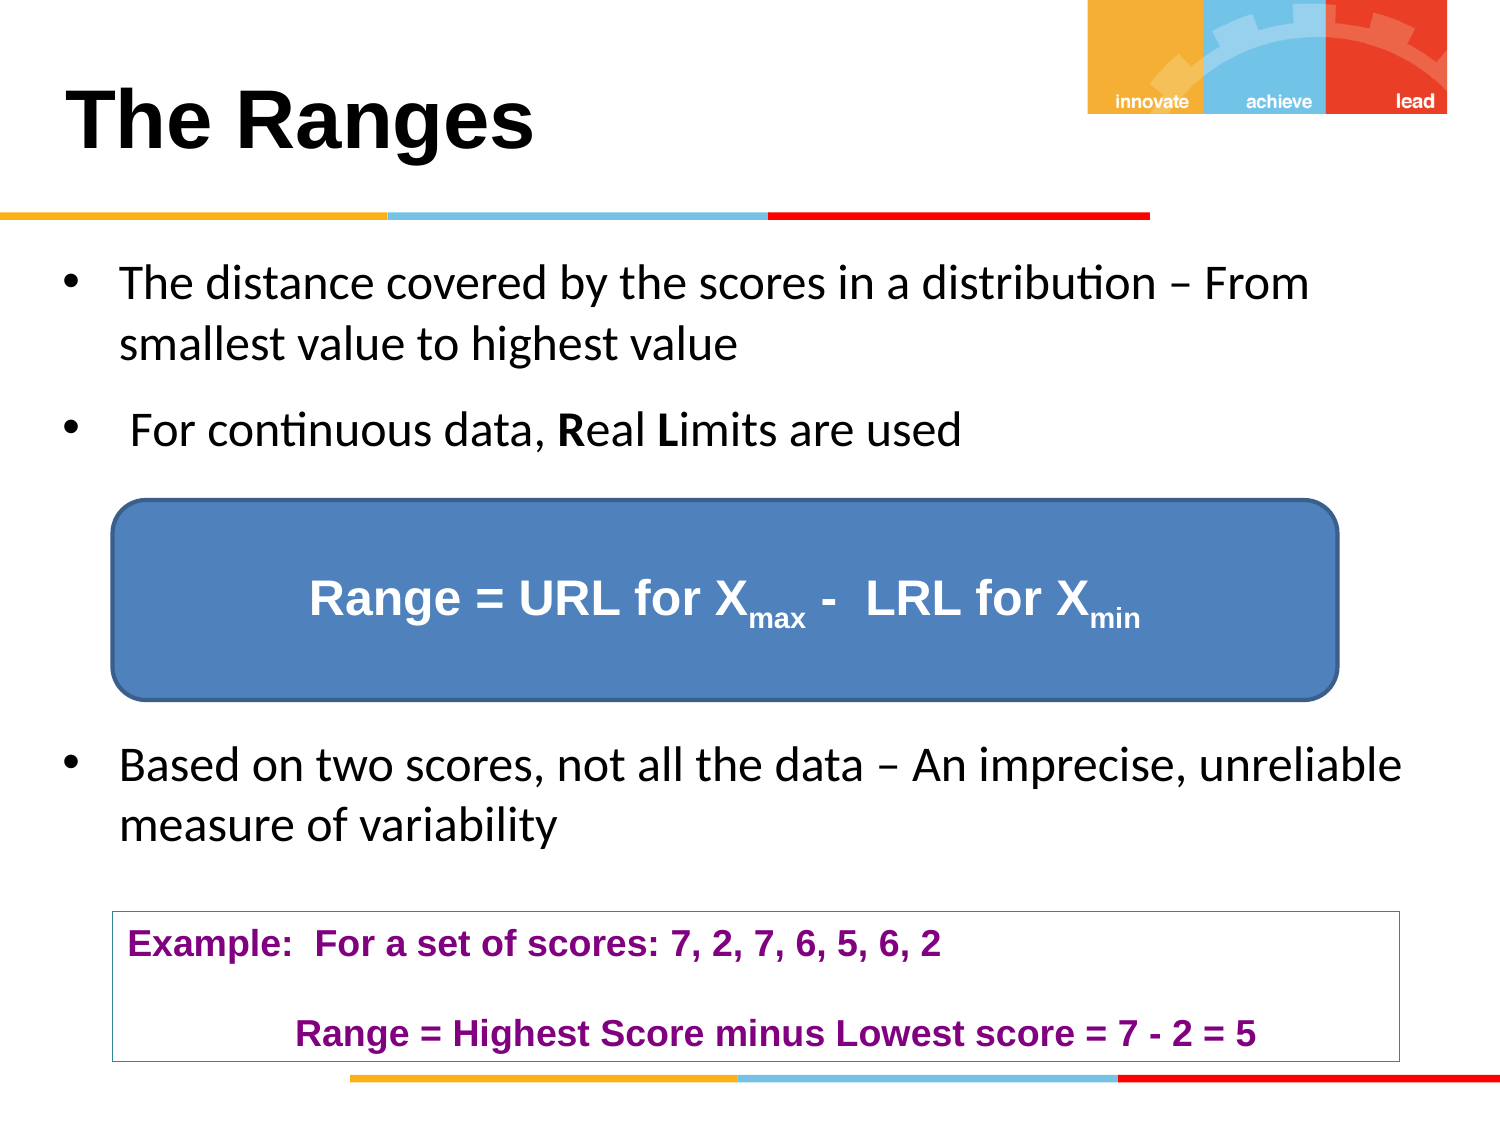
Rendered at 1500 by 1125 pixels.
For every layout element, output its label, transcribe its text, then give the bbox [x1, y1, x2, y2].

picture [1087, 0, 1448, 114]
text_box Range = URL for Xmax - LRL for Xmin [110, 497, 1340, 703]
list The distance covered by the scores in a distribution – From smallest value to highest value For continuous data, Real Limits are used Based on two scores, not all the data – An imprecise, unreliable measure of variability [62, 249, 1450, 513]
text_box Example: For a set of scores: 7, 2, 7, 6, 5, 6, 2 Range = Highest Score minus Lowest score = 7 - 2 = 5 [112, 911, 1400, 1062]
title The Ranges [64, 45, 1069, 185]
